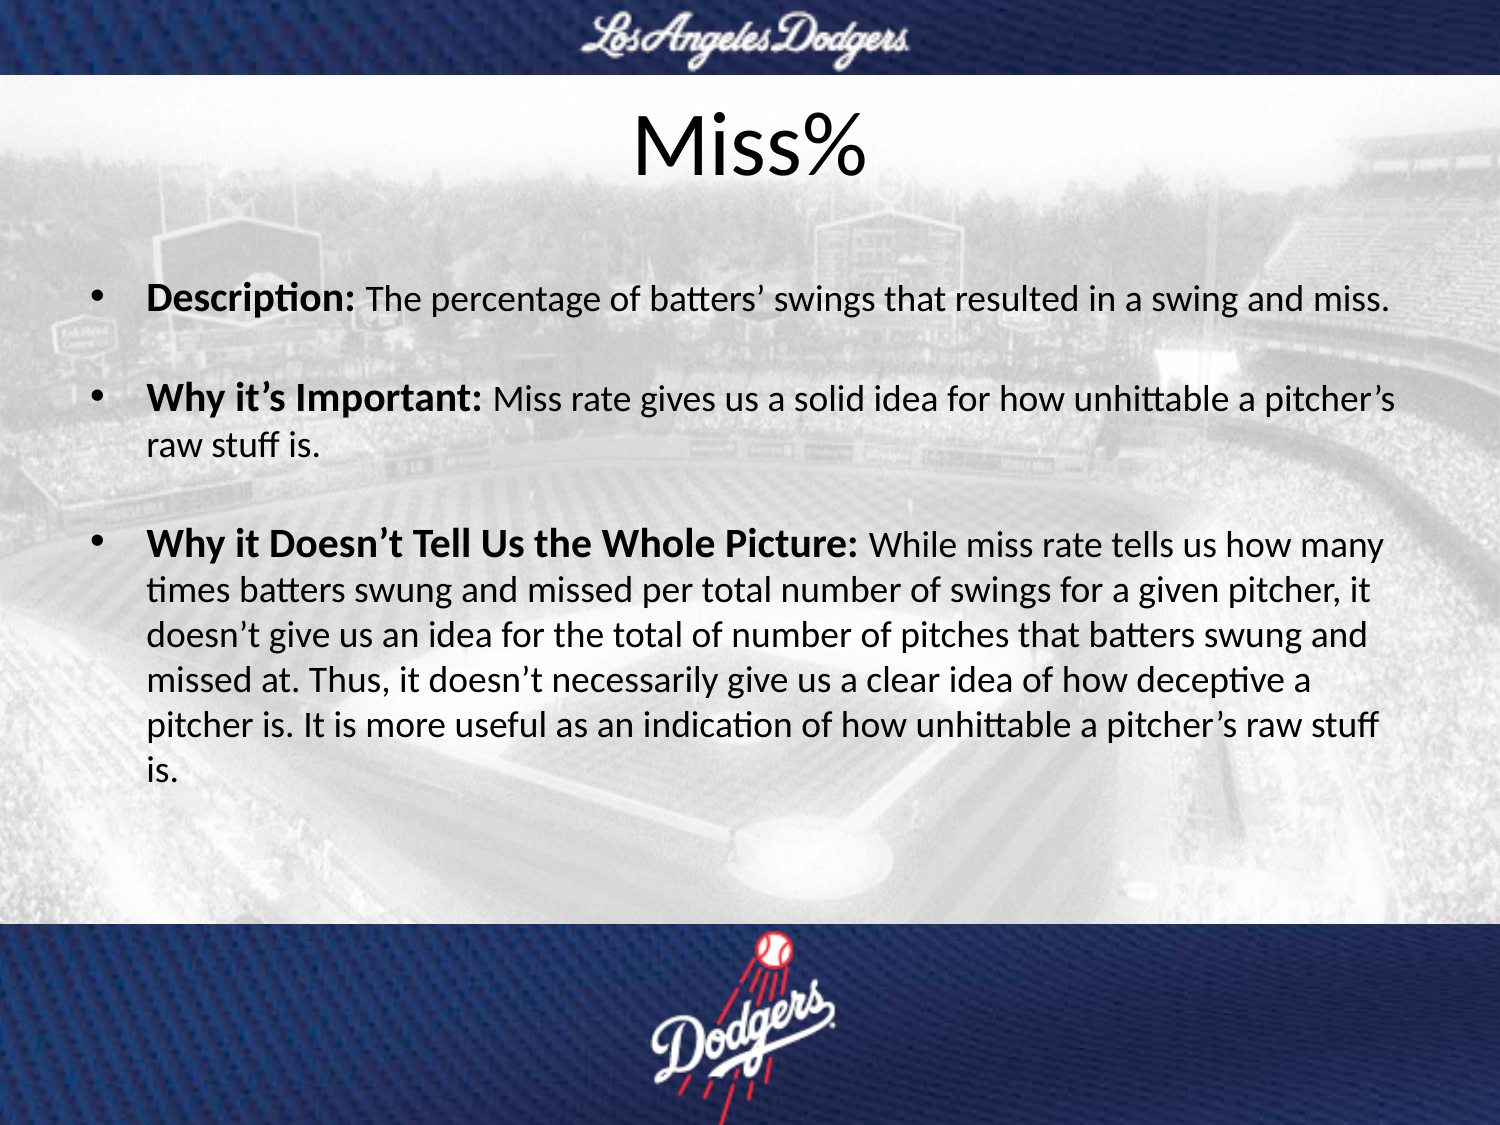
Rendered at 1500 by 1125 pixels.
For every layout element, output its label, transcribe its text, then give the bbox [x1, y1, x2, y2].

picture [0, 924, 1500, 1125]
list Description: The percentage of batters’ swings that resulted in a swing and miss. Why it’s Important: Miss rate gives us a solid idea for how unhittable a pitcher’s raw stuff is. Why it Doesn’t Tell Us the Whole Picture: While miss rate tells us how many times batters swung and missed per total number of swings for a given pitcher, it doesn’t give us an idea for the total of number of pitches that batters swung and missed at. Thus, it doesn’t necessarily give us a clear idea of how deceptive a pitcher is. It is more useful as an indication of how unhittable a pitcher’s raw stuff is. [75, 262, 1425, 1005]
title Miss% [75, 45, 1425, 233]
picture [0, 0, 1500, 75]
